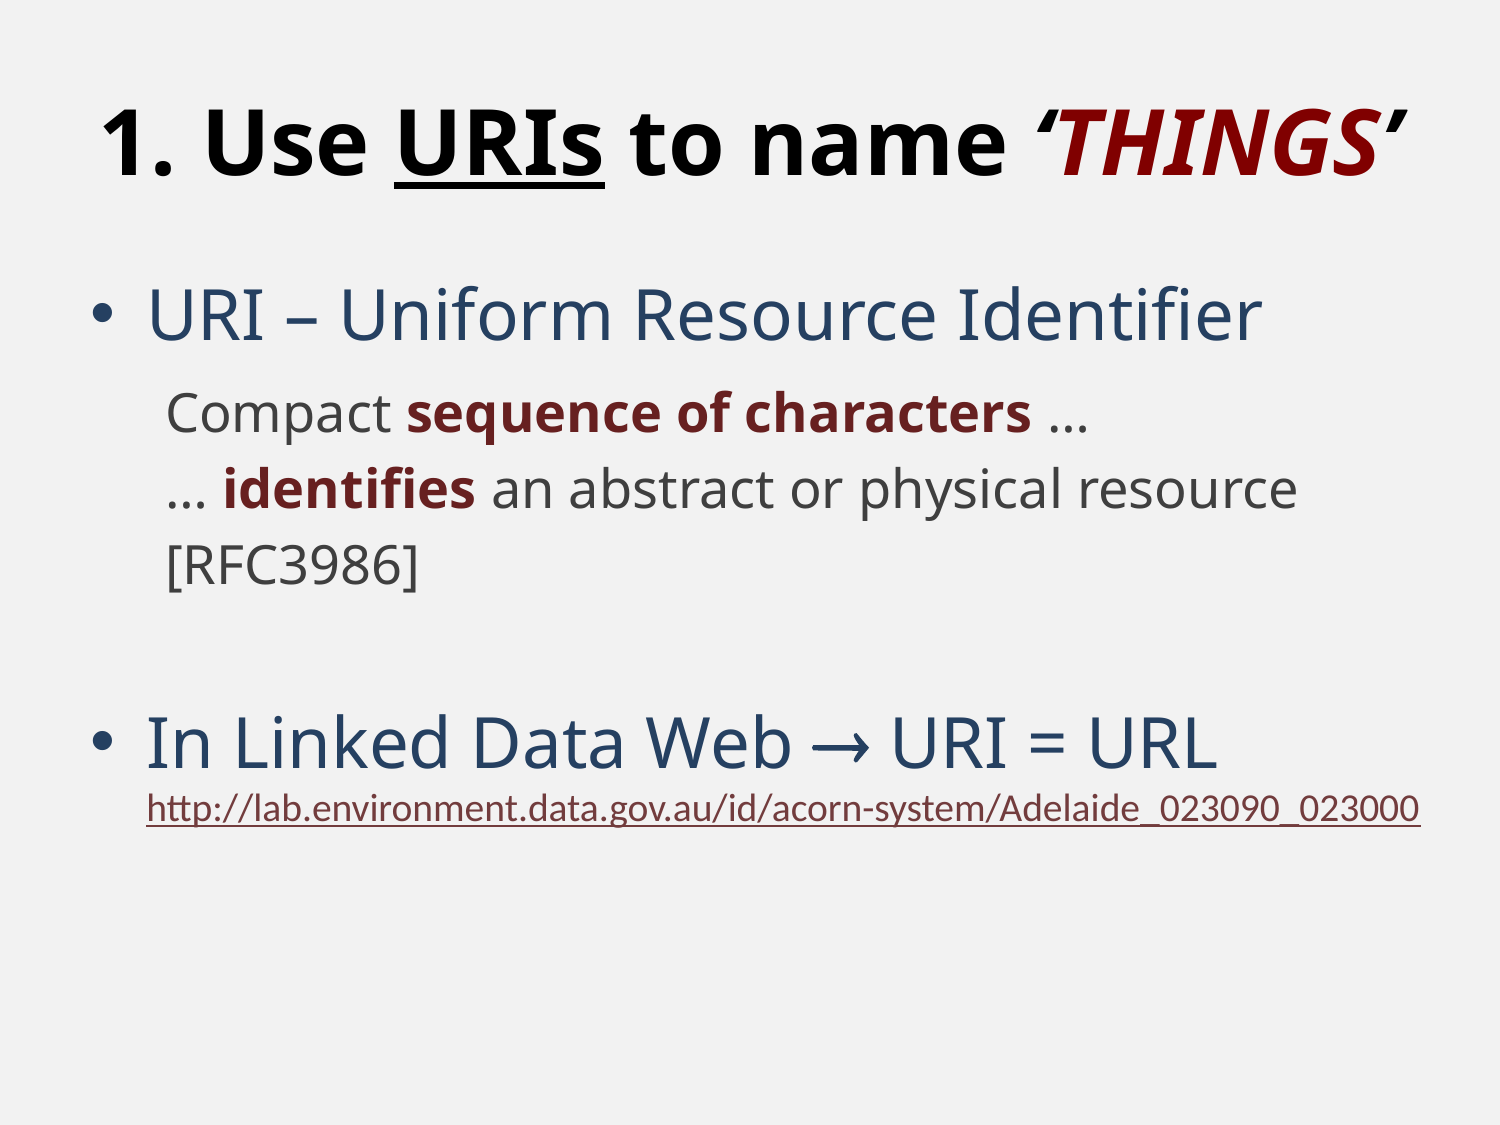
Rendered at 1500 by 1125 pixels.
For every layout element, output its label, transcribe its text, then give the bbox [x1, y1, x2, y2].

title 1. Use URIs to name ‘THINGS’ [75, 45, 1425, 233]
list URI – Uniform Resource Identifier Compact sequence of characters … … identifies an abstract or physical resource [RFC3986] In Linked Data Web  URI = URL http://lab.environment.data.gov.au/id/acorn-system/Adelaide_023090_023000 [75, 262, 1474, 1005]
